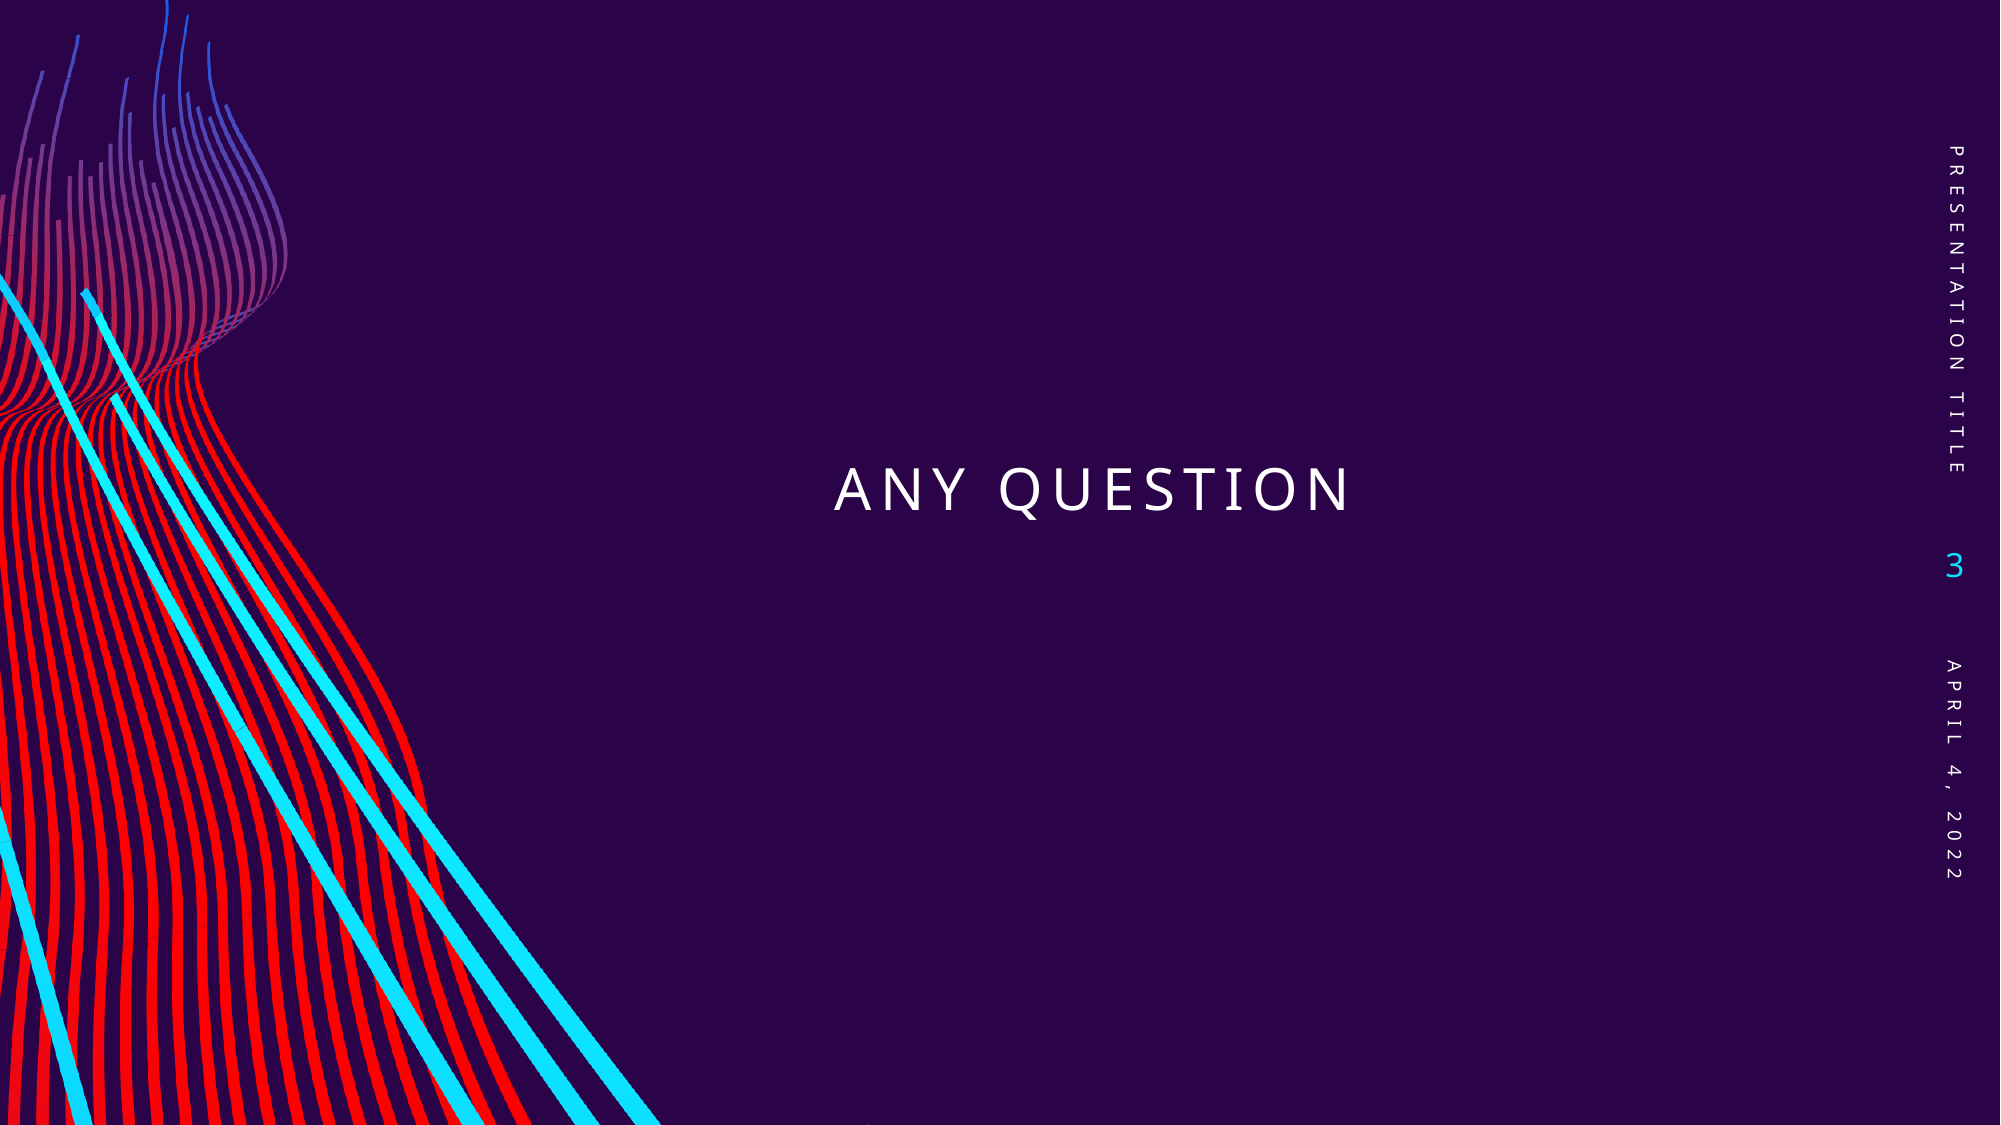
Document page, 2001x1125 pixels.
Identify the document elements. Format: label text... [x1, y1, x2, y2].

picture [0, 0, 2000, 1125]
title Any Question [819, 453, 1382, 563]
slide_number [1925, 645, 1986, 1080]
slide_number 3 [1889, 519, 1980, 615]
footer PRESENTATION TITLE [1926, 33, 1987, 489]
